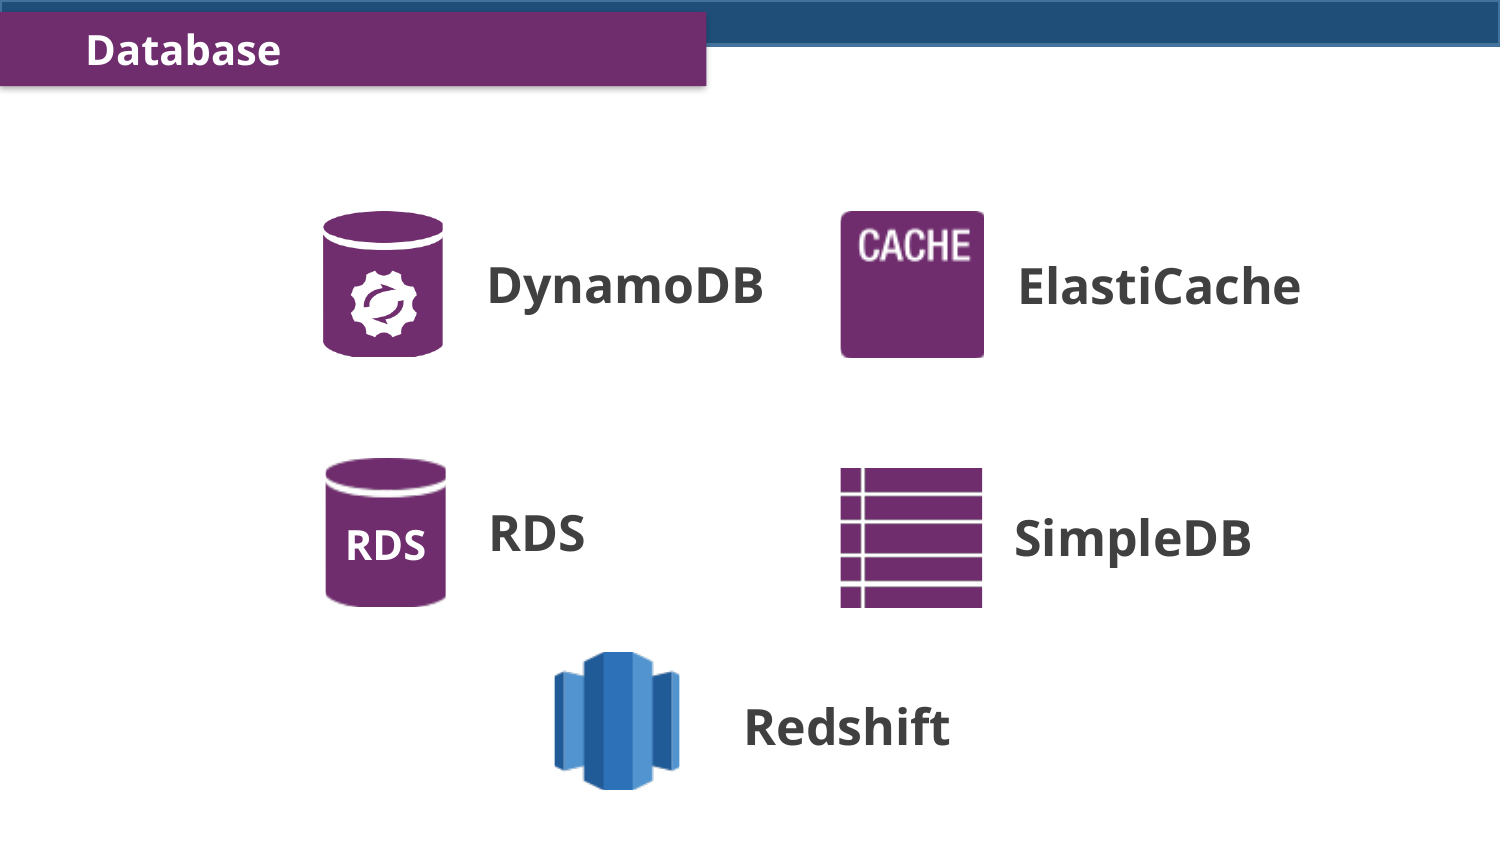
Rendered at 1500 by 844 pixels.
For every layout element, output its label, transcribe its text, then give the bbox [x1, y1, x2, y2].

text_box DynamoDB [471, 246, 785, 322]
text_box Redshift [728, 687, 1020, 763]
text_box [840, 467, 1288, 608]
picture [322, 211, 443, 358]
text_box Database [0, 11, 707, 87]
picture [554, 651, 680, 790]
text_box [840, 211, 1330, 358]
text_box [203, 458, 683, 607]
